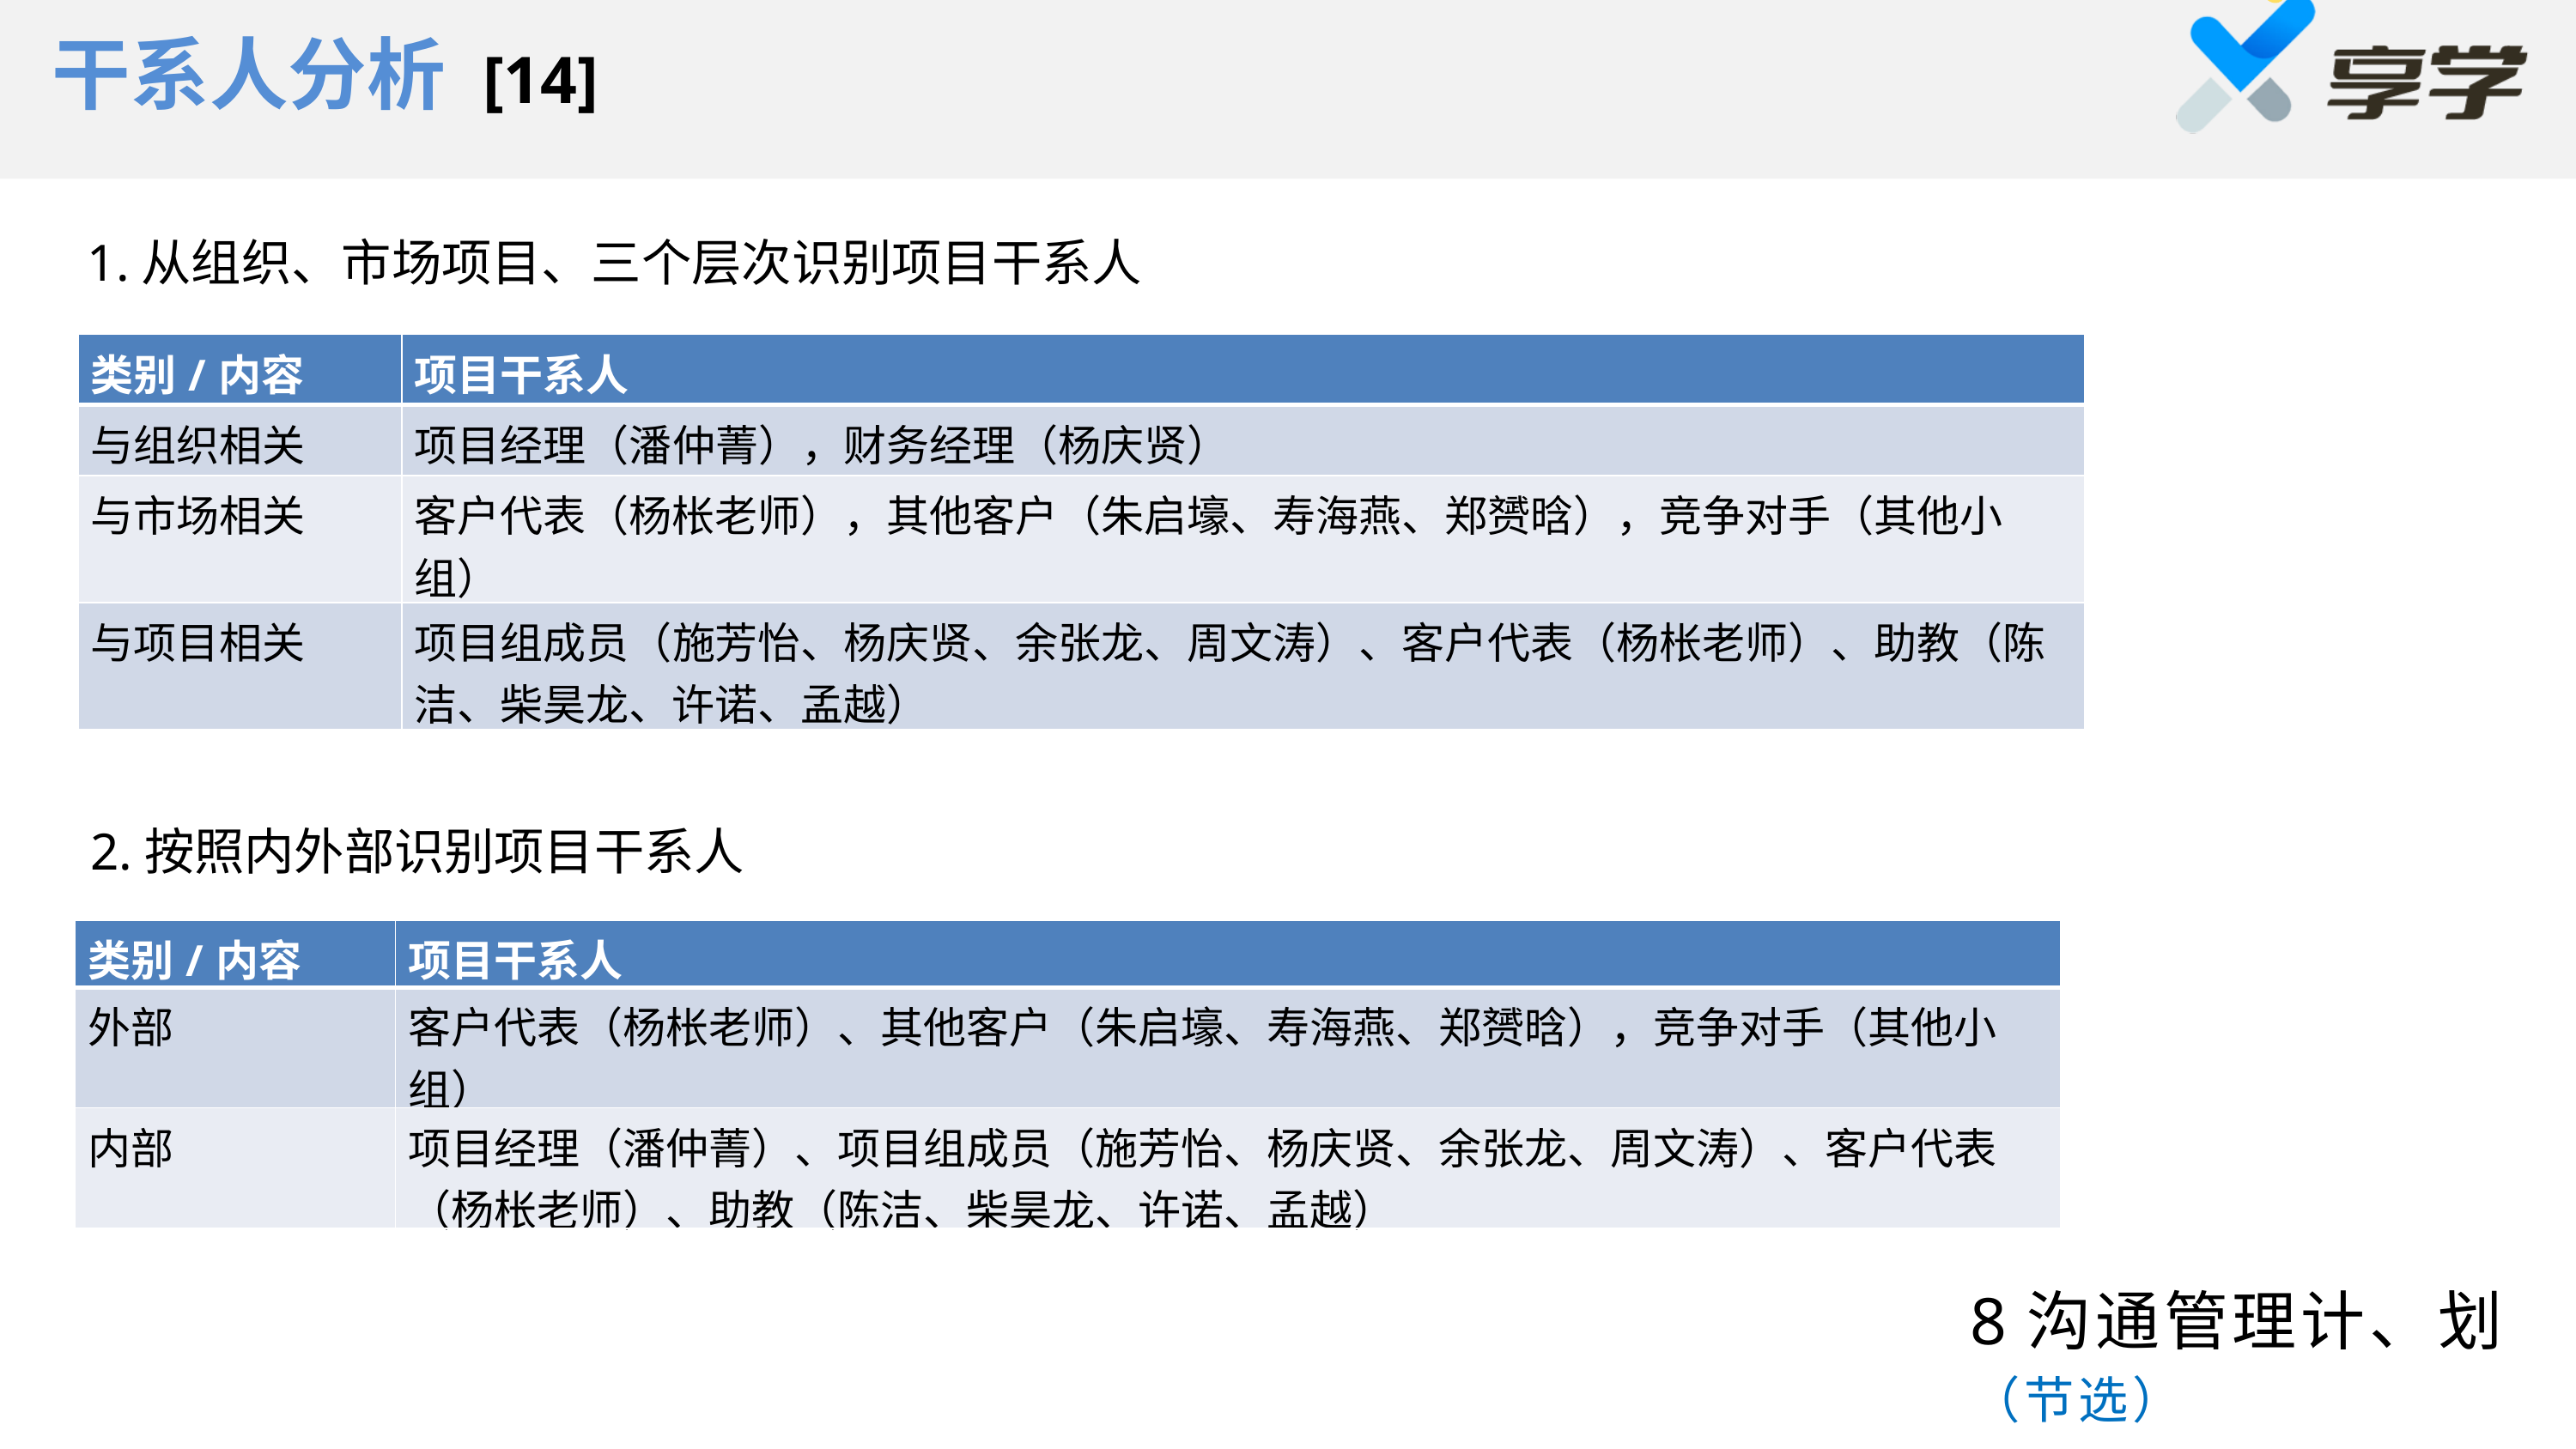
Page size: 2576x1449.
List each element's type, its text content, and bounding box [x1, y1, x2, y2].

table_cell 与市场相关 [79, 476, 401, 602]
table_cell 与组织相关 [79, 407, 401, 475]
table_cell 项目经理（潘仲菁），财务经理（杨庆贤） [403, 407, 2084, 475]
table_cell 外部 [76, 990, 395, 1107]
table_cell 客户代表（杨枨老师），其他客户（朱启壕、寿海燕、郑赟晗），竞争对手（其他小组） [403, 476, 2084, 602]
text_box [0, 0, 2131, 179]
table_header 类别/内容 [76, 921, 395, 985]
text_box 1.从组织、市场项目、三个层次识别项目干系人 [75, 224, 2221, 298]
table_cell 与项目相关 [79, 603, 401, 729]
text_box 8沟通管理计、划 （节选） [1968, 1252, 2576, 1449]
table_cell 项目组成员（施芳怡、杨庆贤、余张龙、周文涛）、客户代表（杨枨老师）、助教（陈洁、柴昊龙、许诺、孟越） [403, 603, 2084, 729]
table_cell 客户代表（杨枨老师）、其他客户（朱启壕、寿海燕、郑赟晗），竞争对手（其他小组） [396, 990, 2060, 1107]
table_header 项目干系人 [396, 921, 2060, 985]
text_box 2.按照内外部识别项目干系人 [77, 814, 2225, 887]
text_box 干系人分析 [14] [37, 18, 772, 126]
picture [2136, 0, 2576, 189]
table_header 类别/内容 [79, 335, 401, 403]
table_header 项目干系人 [403, 335, 2084, 403]
table_cell 内部 [76, 1108, 395, 1228]
table_cell 项目经理（潘仲菁）、项目组成员（施芳怡、杨庆贤、余张龙、周文涛）、客户代表（杨枨老师）、助教（陈洁、柴昊龙、许诺、孟越） [396, 1108, 2060, 1228]
